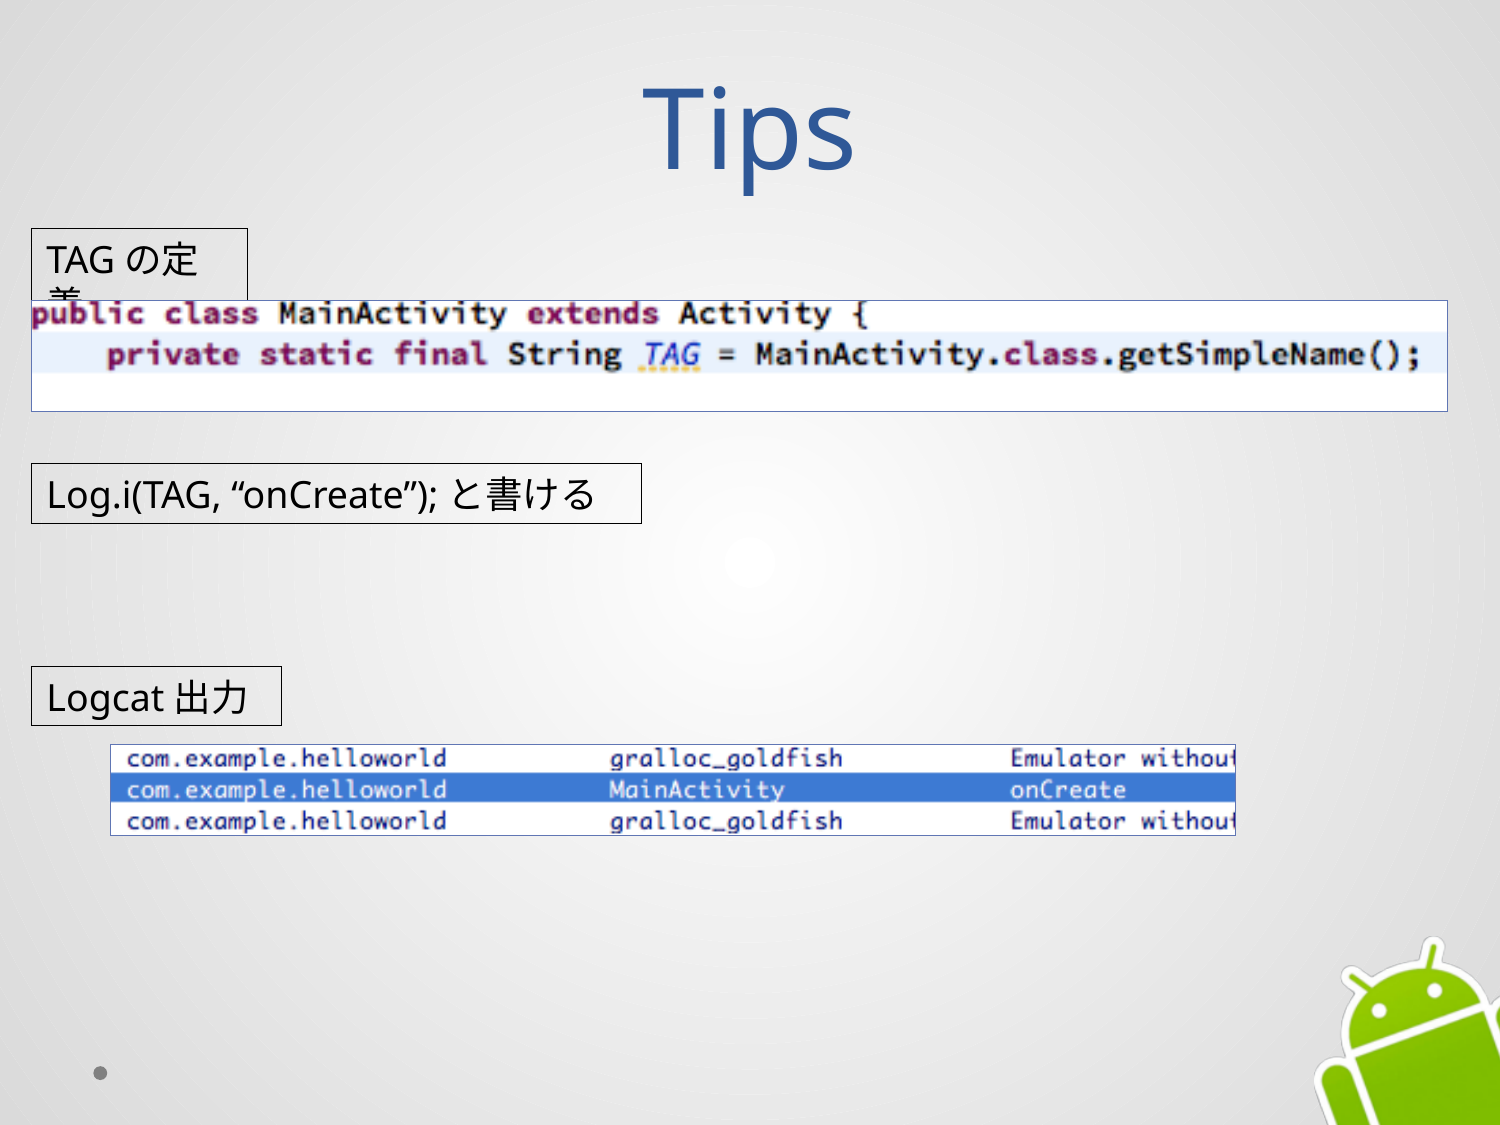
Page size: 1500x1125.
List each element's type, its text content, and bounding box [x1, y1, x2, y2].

text_box Log.i(TAG, “onCreate”);と書ける [31, 463, 642, 524]
picture [110, 743, 1236, 837]
text_box Logcat出力 [31, 666, 282, 726]
picture [31, 299, 1448, 412]
text_box TAGの定義 [31, 228, 248, 299]
title Tips [75, 0, 1425, 263]
